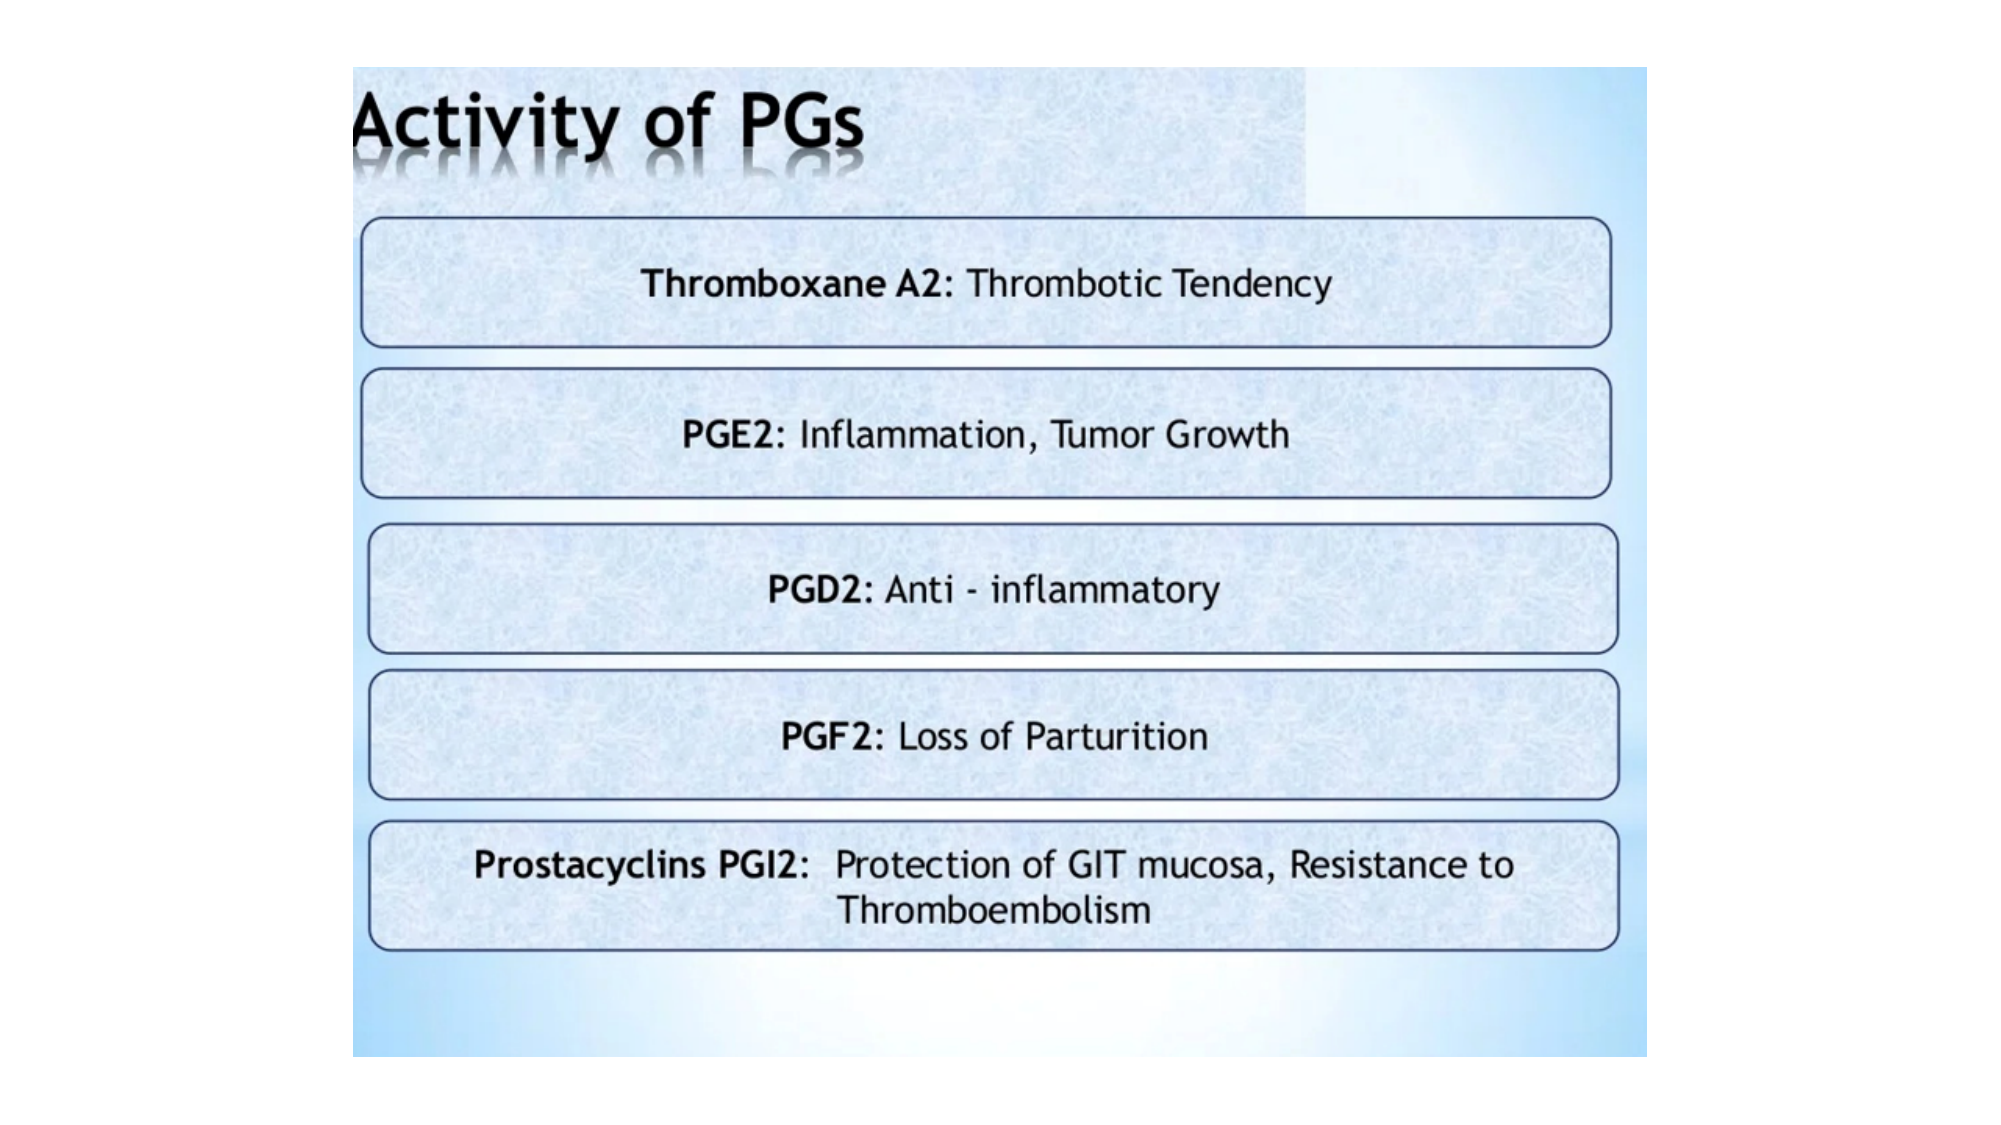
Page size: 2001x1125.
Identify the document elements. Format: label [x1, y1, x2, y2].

picture [353, 67, 1647, 1057]
